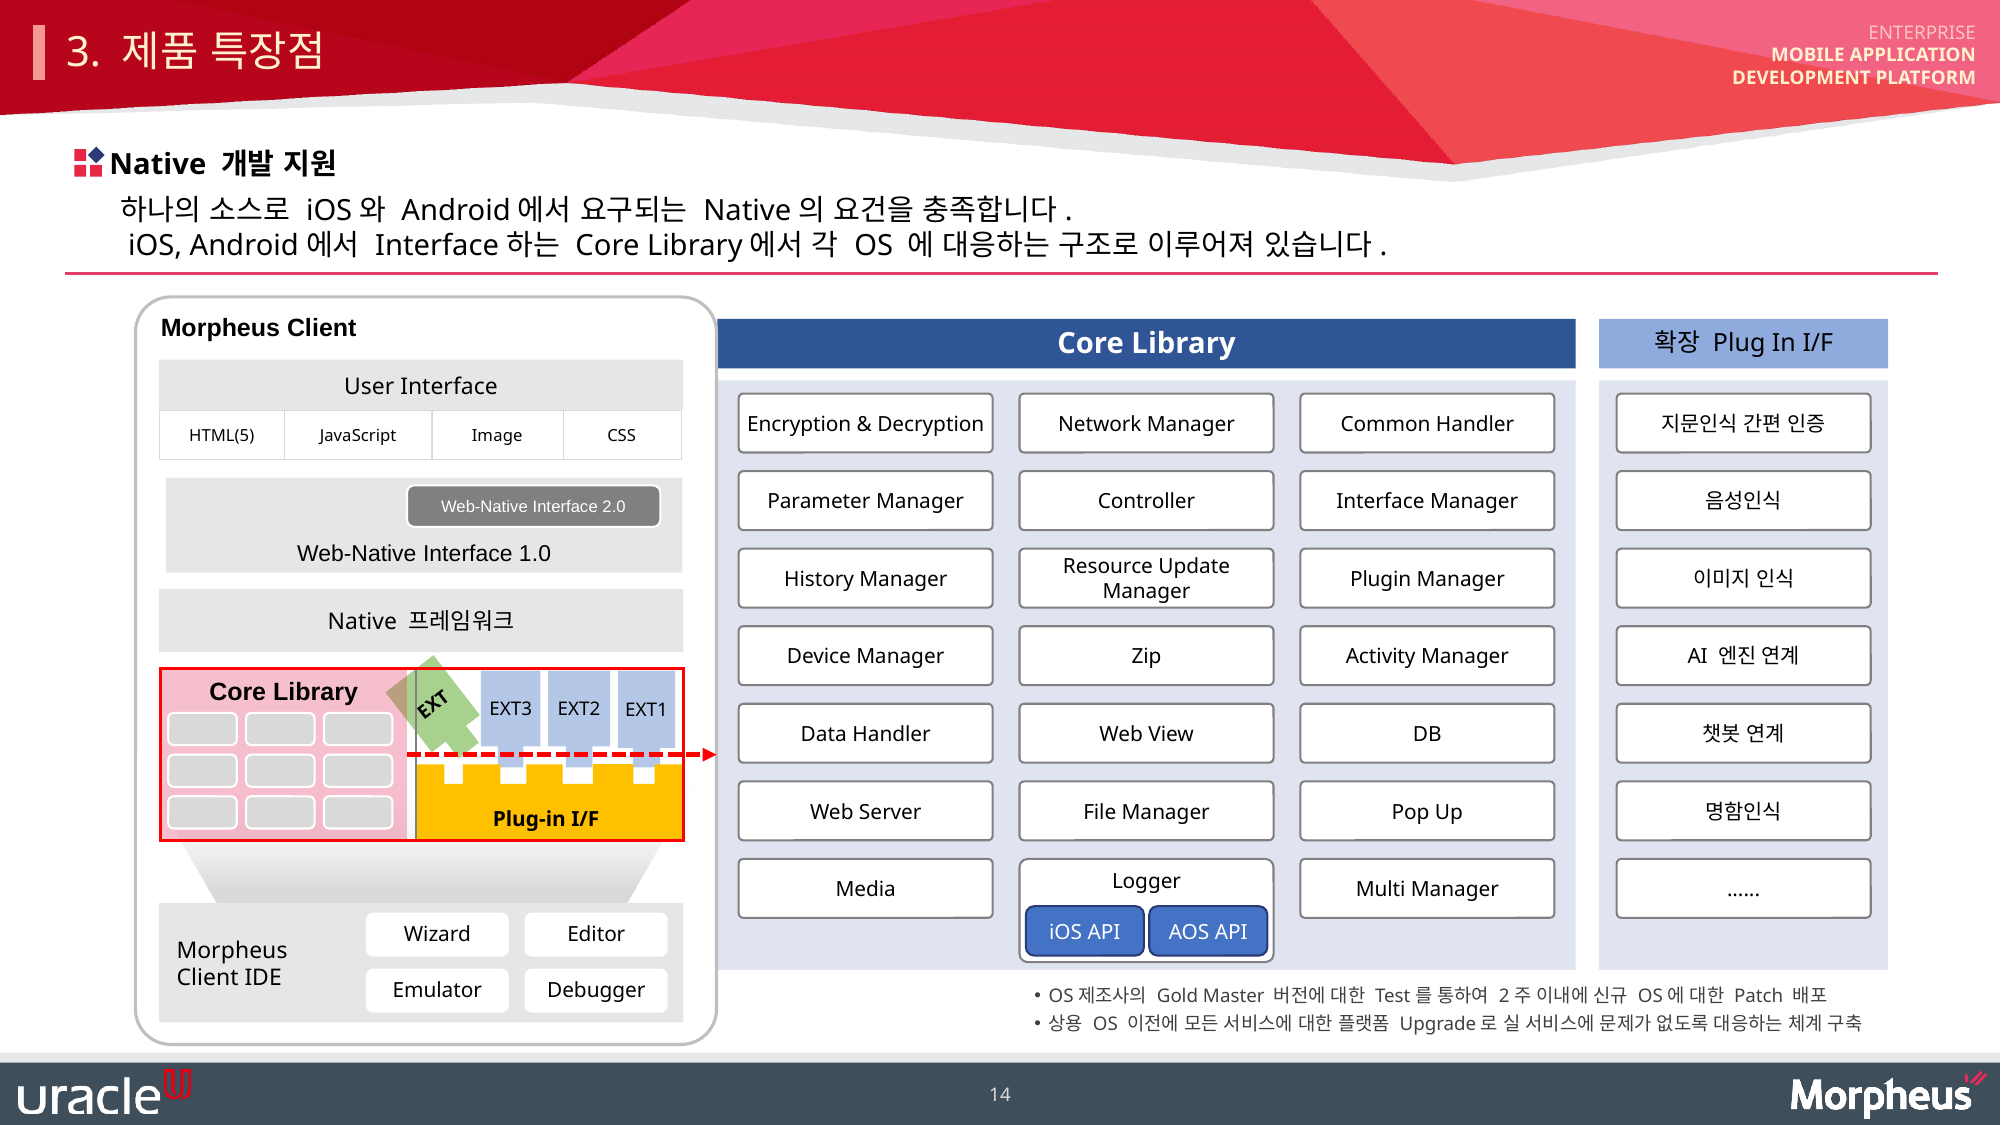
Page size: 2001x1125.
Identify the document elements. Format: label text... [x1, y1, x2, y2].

text_box [407, 668, 684, 754]
text_box 하나의 소스로 iOS와 Android에서 요구되는 Native의 요건을 충족합니다. iOS, Android에서 Interface하는 Core Library에서 각 OS 에 대응하는 구조로 이루어져 있습니다. [105, 183, 1852, 269]
text_box Web-Native Interface 1.0 [165, 477, 683, 573]
text_box 3. 제품 특장점 [51, 16, 341, 82]
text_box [160, 668, 407, 840]
text_box Morpheus Client [135, 296, 717, 1045]
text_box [416, 763, 683, 841]
text_box OS제조사의 Gold Master 버전에 대한 Test를 통하여 2주 이내에 신규 OS에 대한 Patch 배포 상용 OS 이전에 모든 서비스에 대한 플랫폼 Upgrade로 실 서비스에 문제가 없도록 대응하는 체계 구축 [1019, 975, 1878, 1042]
text_box Web-Native Interface 2.0 [407, 485, 661, 527]
picture [0, 0, 2000, 185]
picture [1791, 1071, 1987, 1119]
picture [18, 1069, 191, 1114]
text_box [74, 137, 345, 189]
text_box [159, 902, 684, 1023]
text_box [160, 755, 684, 842]
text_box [717, 318, 1889, 970]
